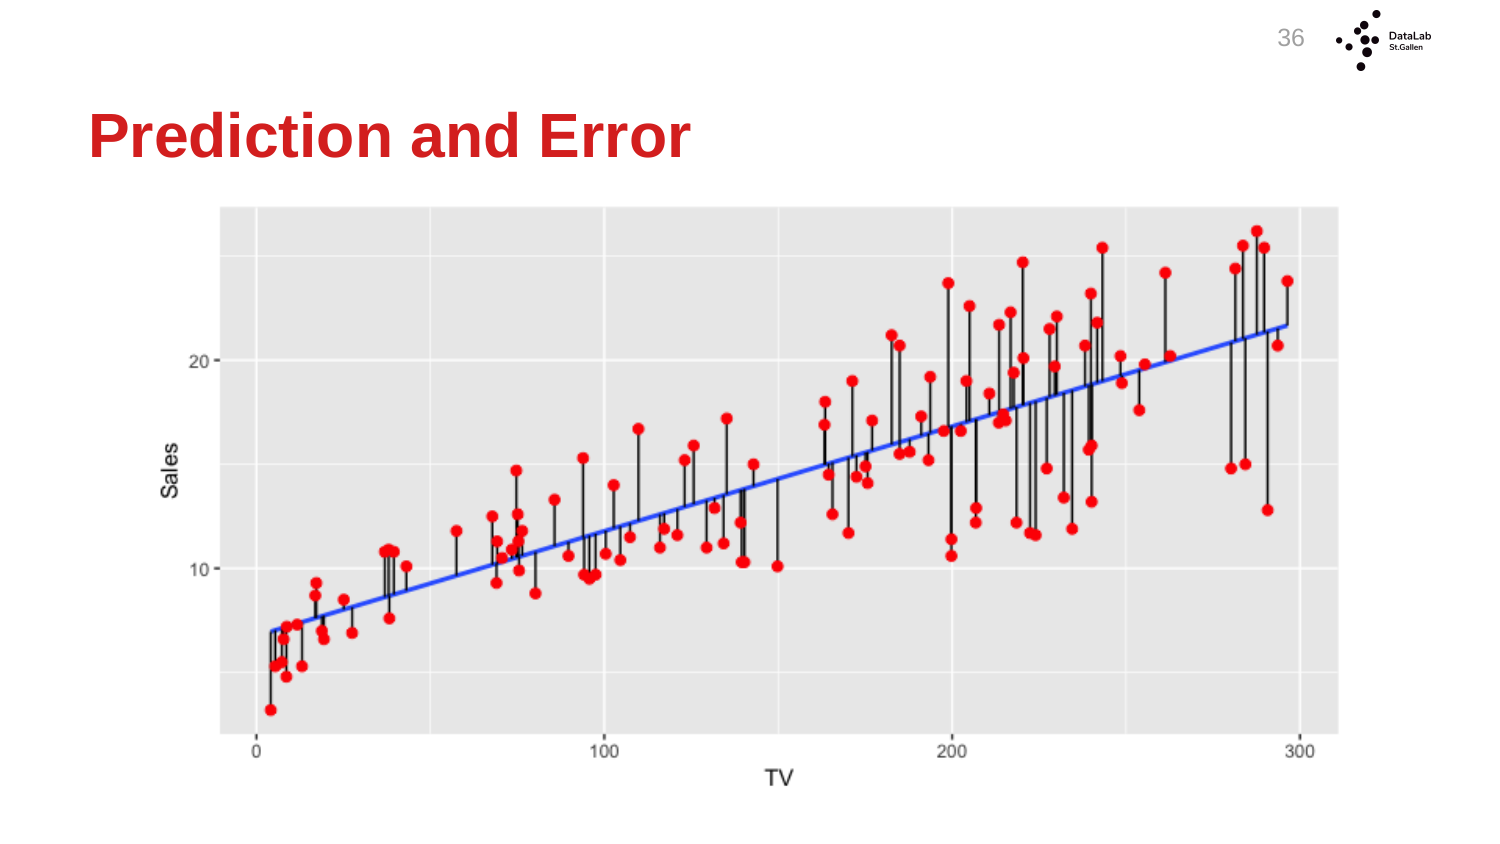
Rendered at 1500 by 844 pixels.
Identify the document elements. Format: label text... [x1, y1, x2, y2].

title Prediction and Error [73, 91, 1431, 207]
picture [1336, 10, 1431, 71]
slide_number ‹#› [1246, 20, 1306, 52]
picture [149, 196, 1351, 798]
